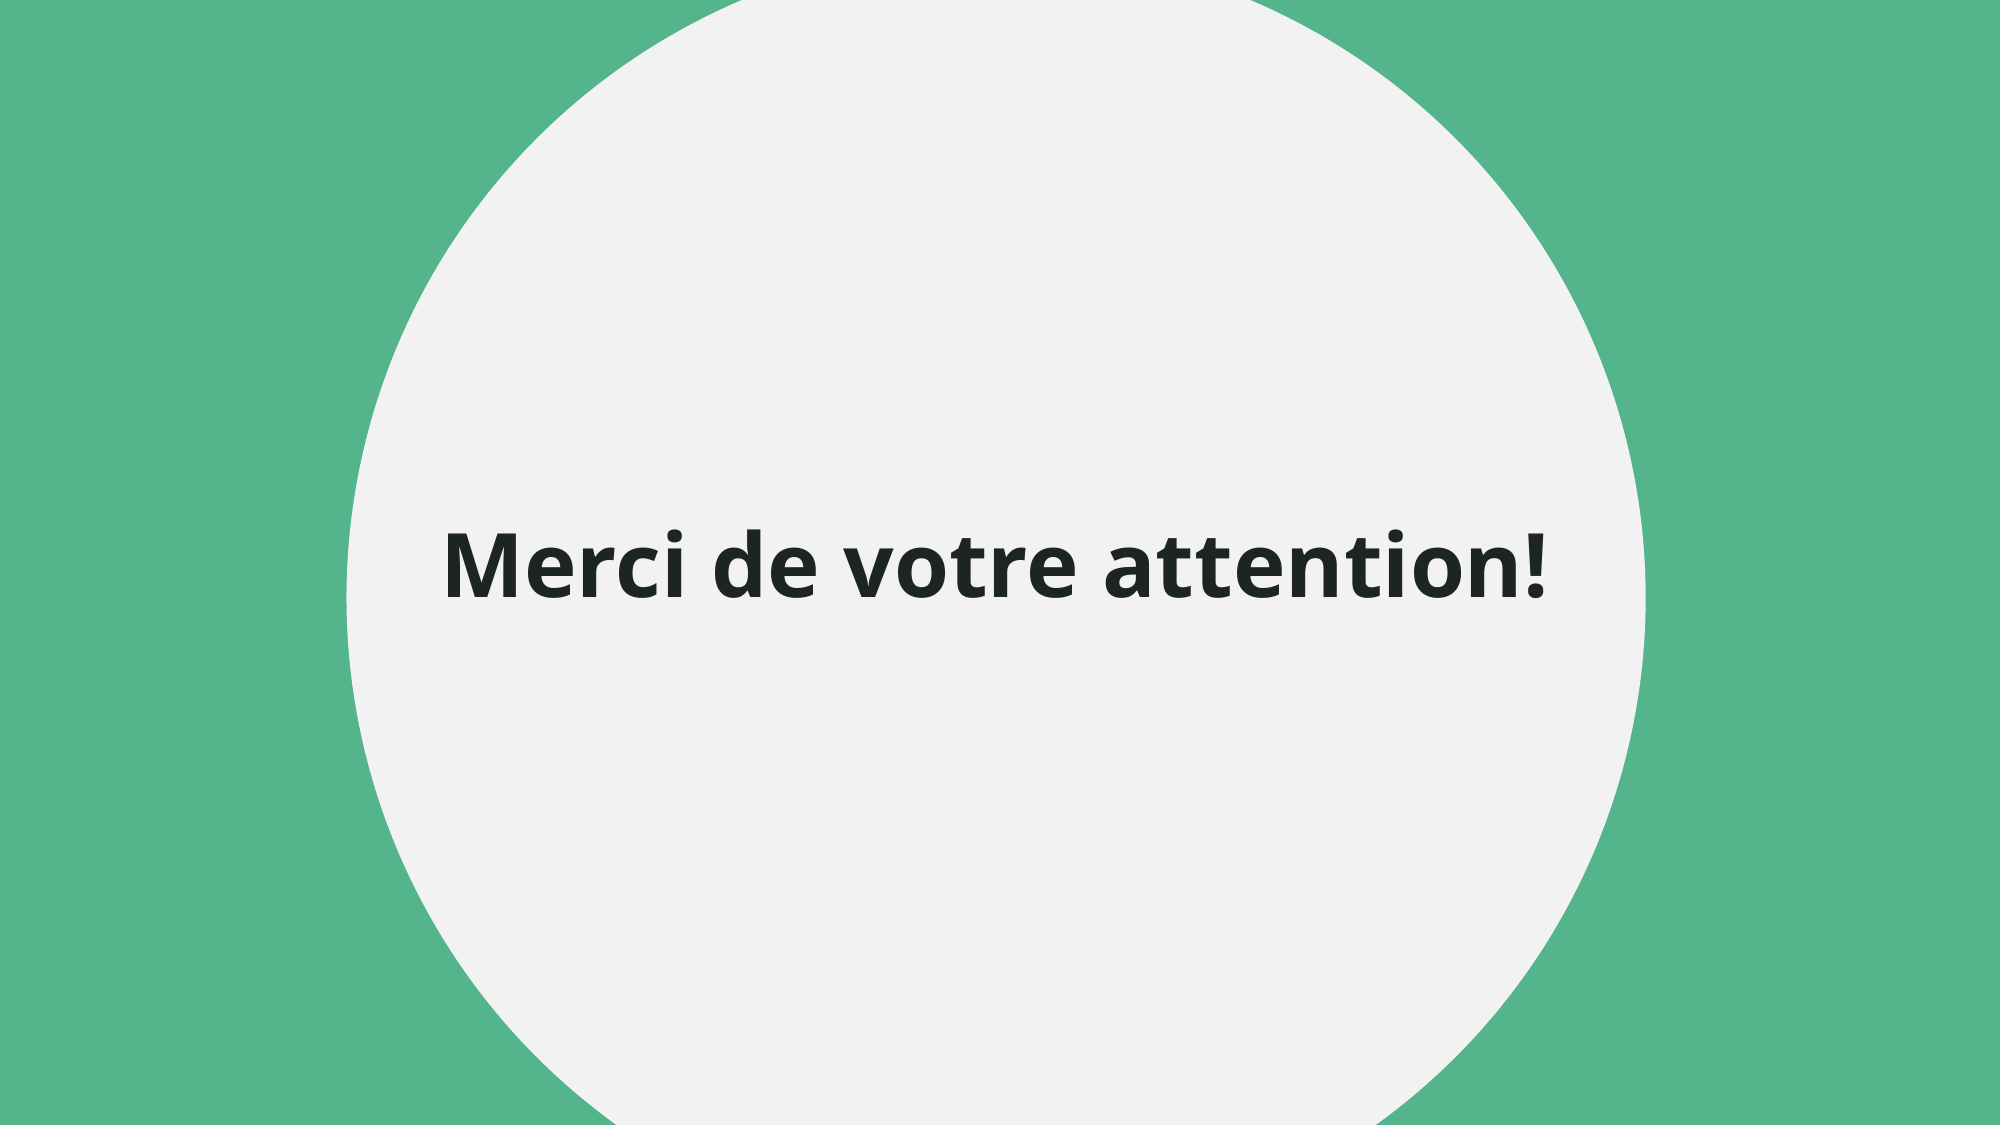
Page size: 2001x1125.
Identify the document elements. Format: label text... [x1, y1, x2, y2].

text_box [347, 626, 1646, 1125]
text_box Merci de votre attention! [215, 499, 1775, 626]
text_box [354, 0, 1639, 499]
